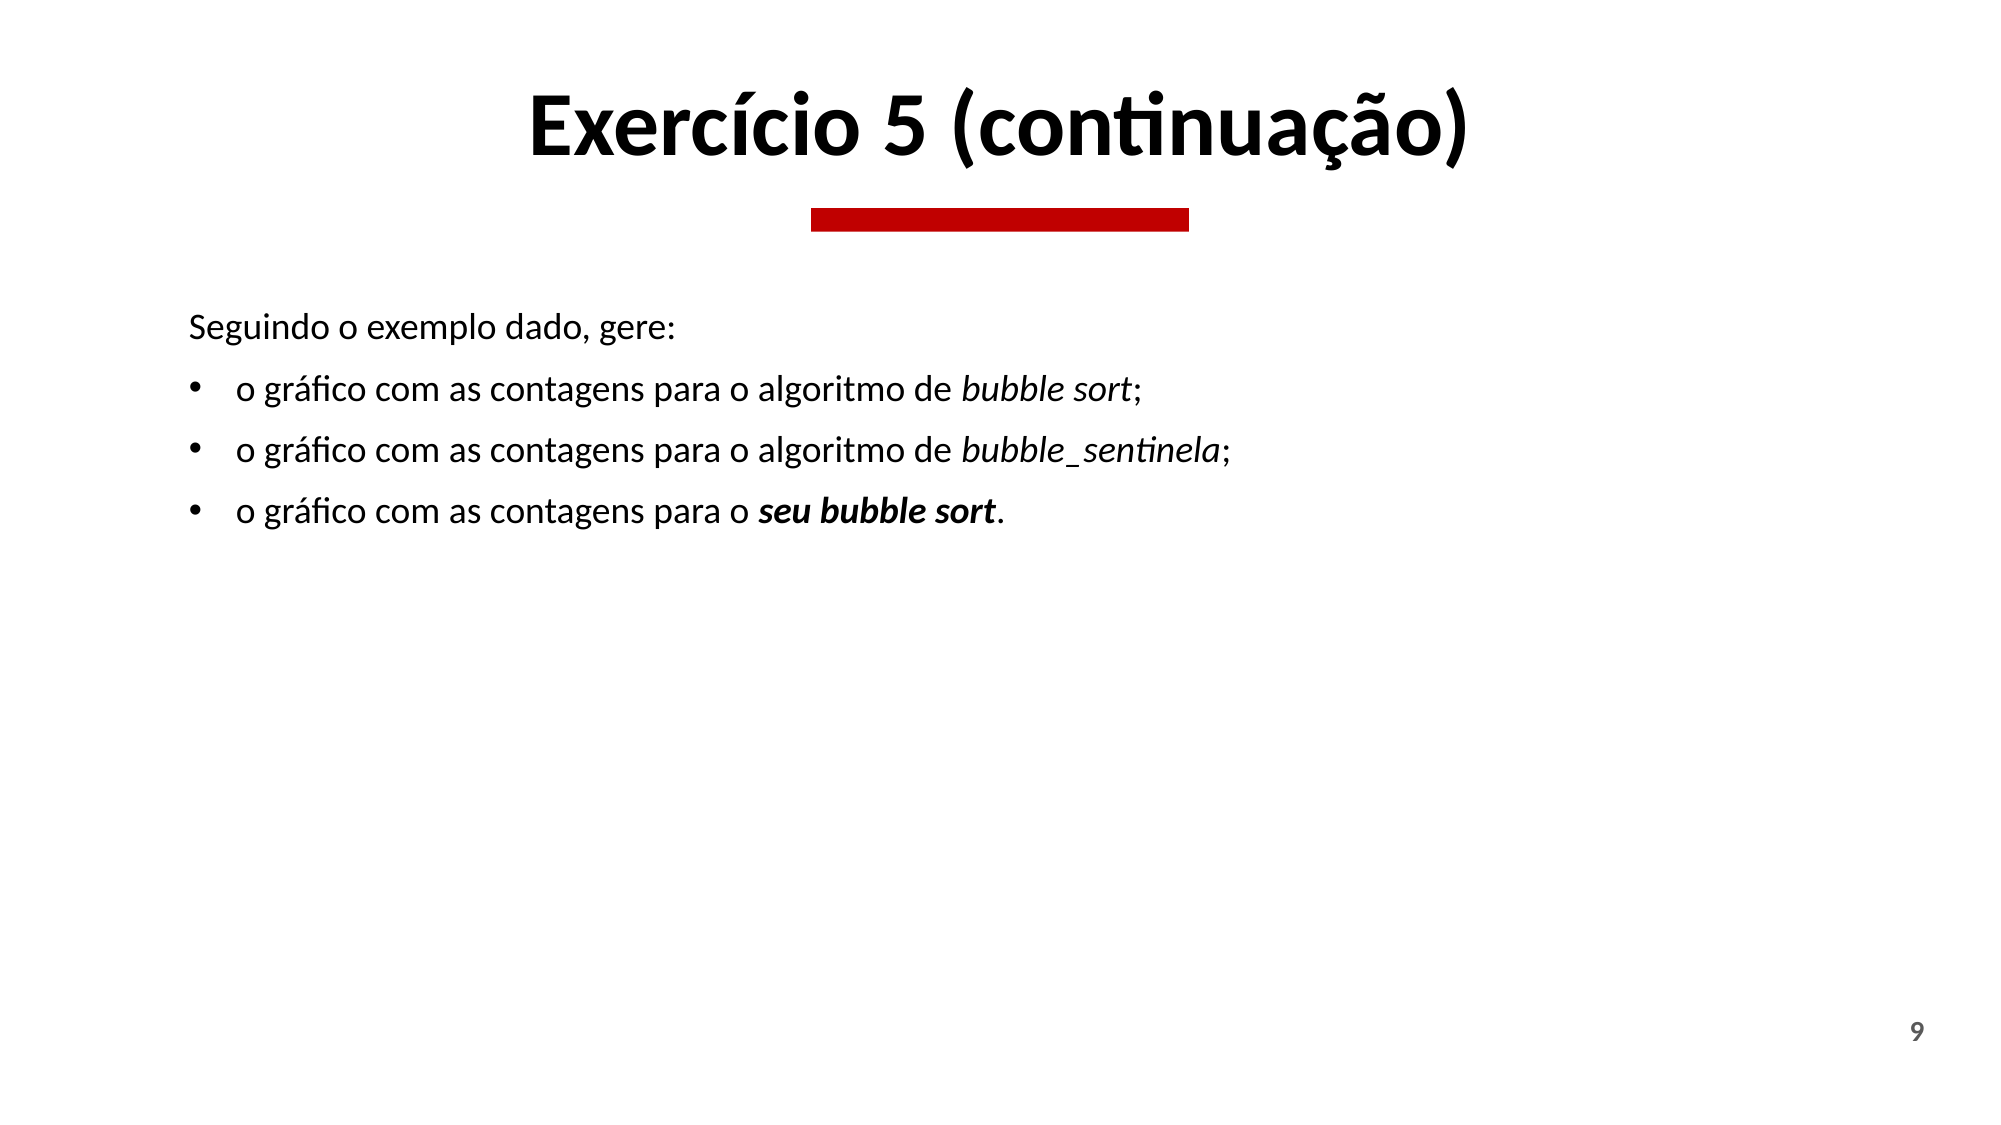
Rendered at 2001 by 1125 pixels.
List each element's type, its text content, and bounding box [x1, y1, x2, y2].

slide_number 9 [1489, 1004, 1940, 1065]
list Seguindo o exemplo dado, gere: o gráfico com as contagens para o algoritmo de bubble sort; o gráfico com as contagens para o algoritmo de bubble_sentinela; o gráfico com as contagens para o seu bubble sort. [174, 299, 1768, 596]
title Exercício 5 (continuação) [174, 67, 1826, 183]
